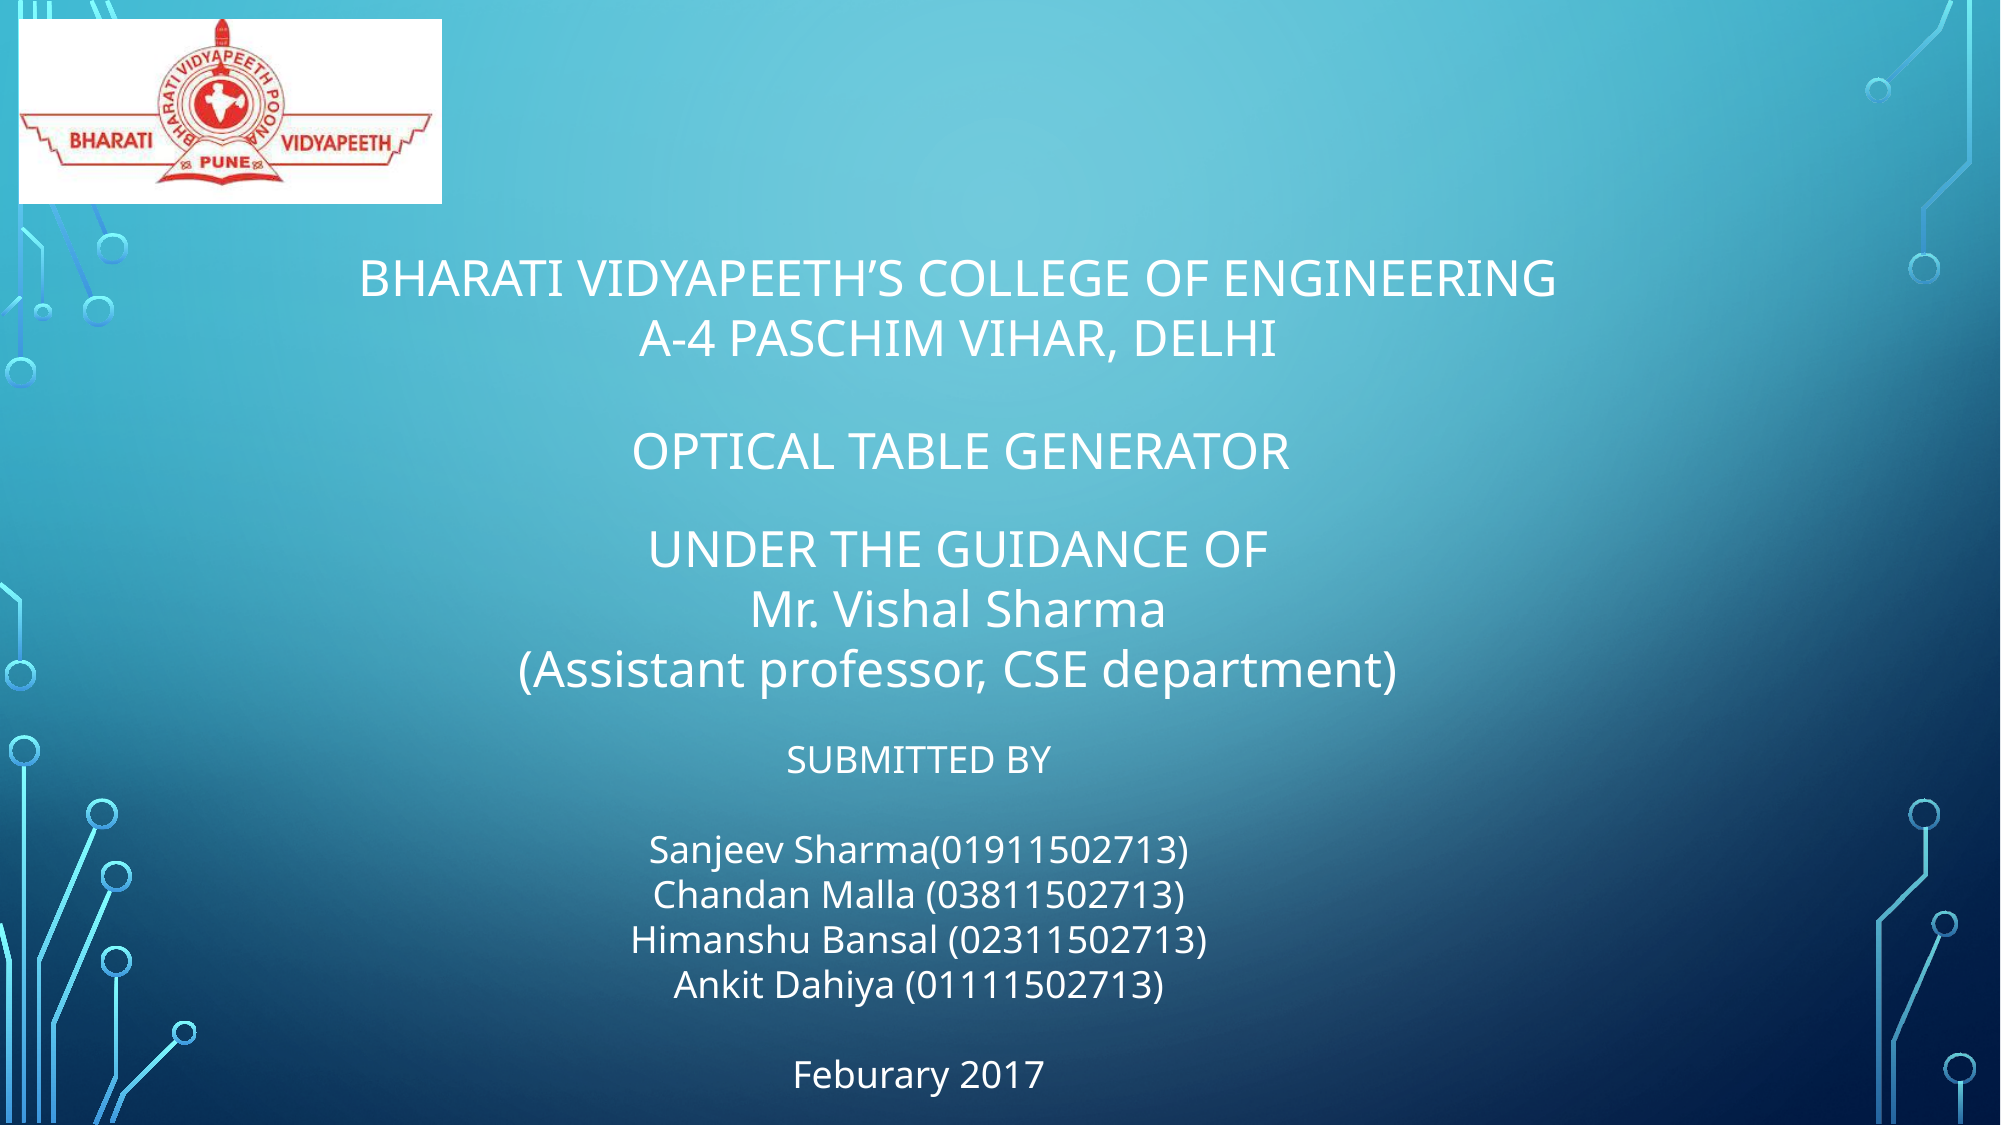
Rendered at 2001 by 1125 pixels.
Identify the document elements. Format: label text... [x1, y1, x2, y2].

text_box OPTICAL TABLE GENERATOR [272, 412, 1650, 487]
text_box UNDER THE GUIDANCE OF Mr. Vishal Sharma (Assistant professor, CSE department) [269, 509, 1648, 705]
text_box BHARATI VIDYAPEETH’S COLLEGE OF ENGINEERING A-4 PASCHIM VIHAR, DELHI [269, 238, 1648, 374]
picture [18, 19, 442, 205]
text_box SUBMITTED BY Sanjeev Sharma(01911502713) Chandan Malla (03811502713) Himanshu Bansal (02311502713) Ankit Dahiya (01111502713) Feburary 2017 [230, 728, 1608, 1104]
